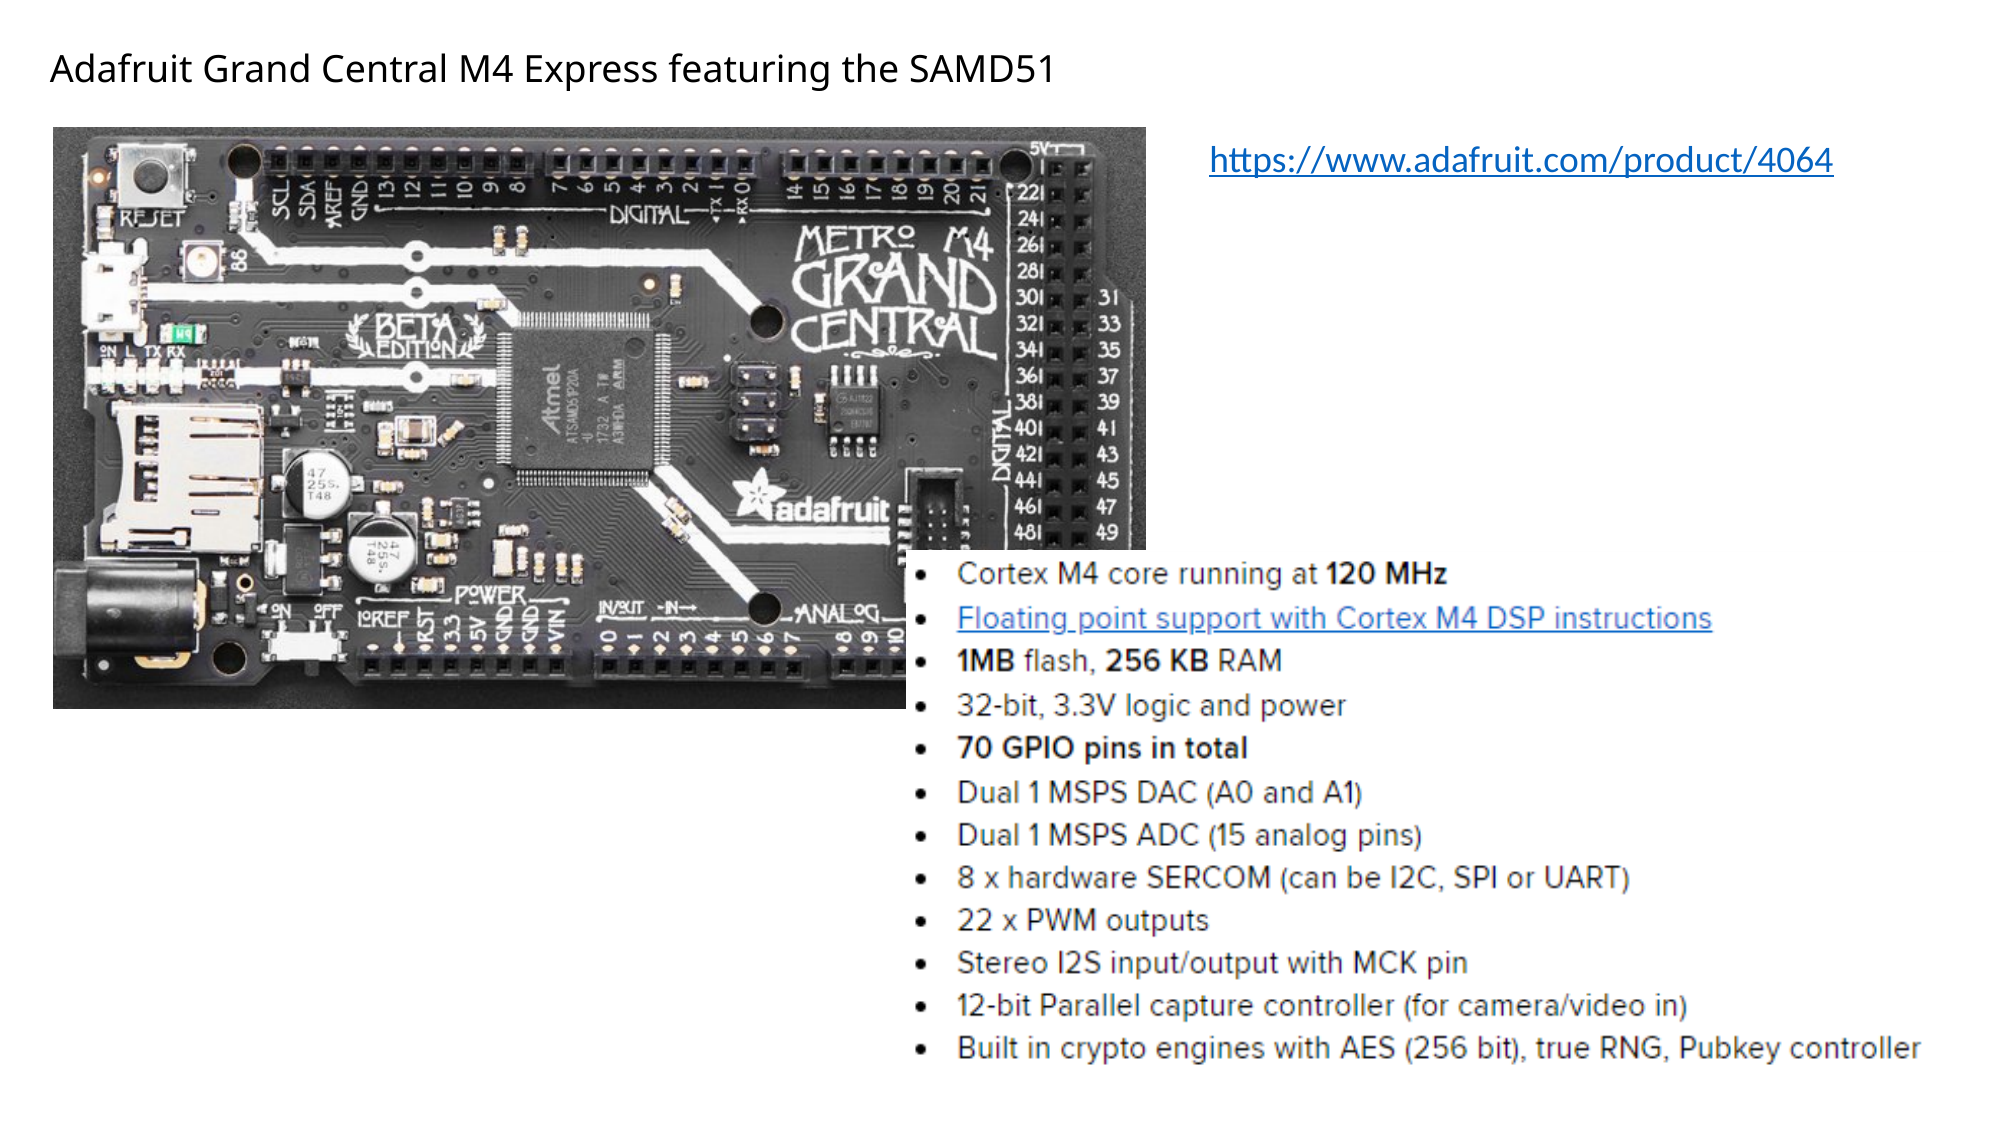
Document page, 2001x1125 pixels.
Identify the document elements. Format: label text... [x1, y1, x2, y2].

picture [53, 127, 1954, 1073]
text_box Adafruit Grand Central M4 Express featuring the SAMD51 [35, 37, 1074, 98]
text_box https://www.adafruit.com/product/4064 [1194, 127, 1849, 188]
